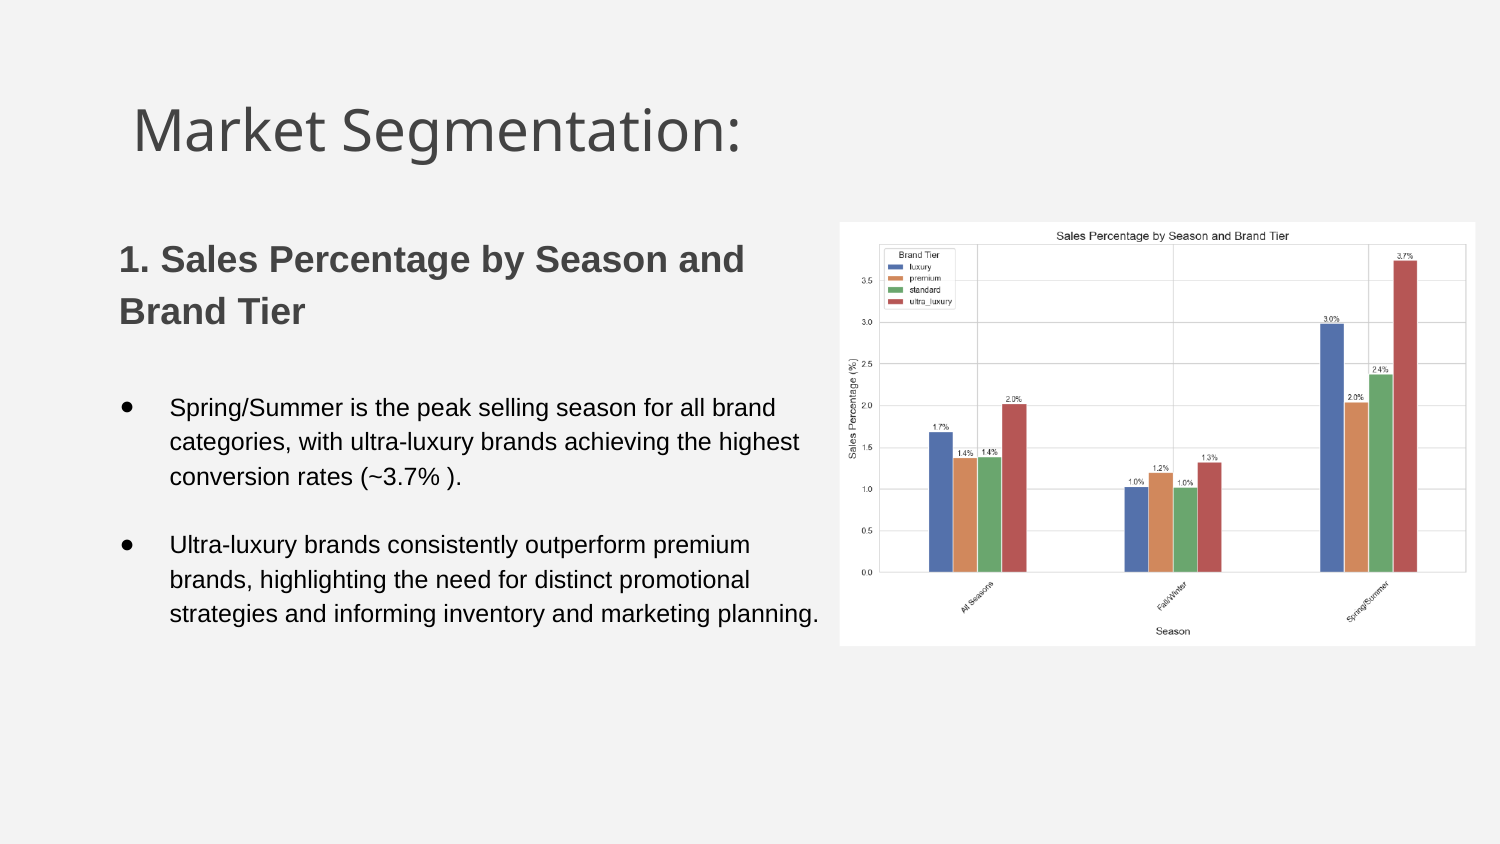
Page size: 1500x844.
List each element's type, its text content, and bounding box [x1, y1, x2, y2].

text_box 1. Sales Percentage by Season and Brand Tier [103, 213, 838, 348]
picture [836, 219, 1476, 649]
title Market Segmentation: [116, 88, 1383, 167]
text_box Spring/Summer is the peak selling season for all brand categories, with ultra-luxury brands achieving the highest conversion rates (~3.7% ). Ultra-luxury brands consistently outperform premium brands, highlighting the need for distinct promotional strategies and informing inventory and marketing planning. [79, 341, 838, 720]
